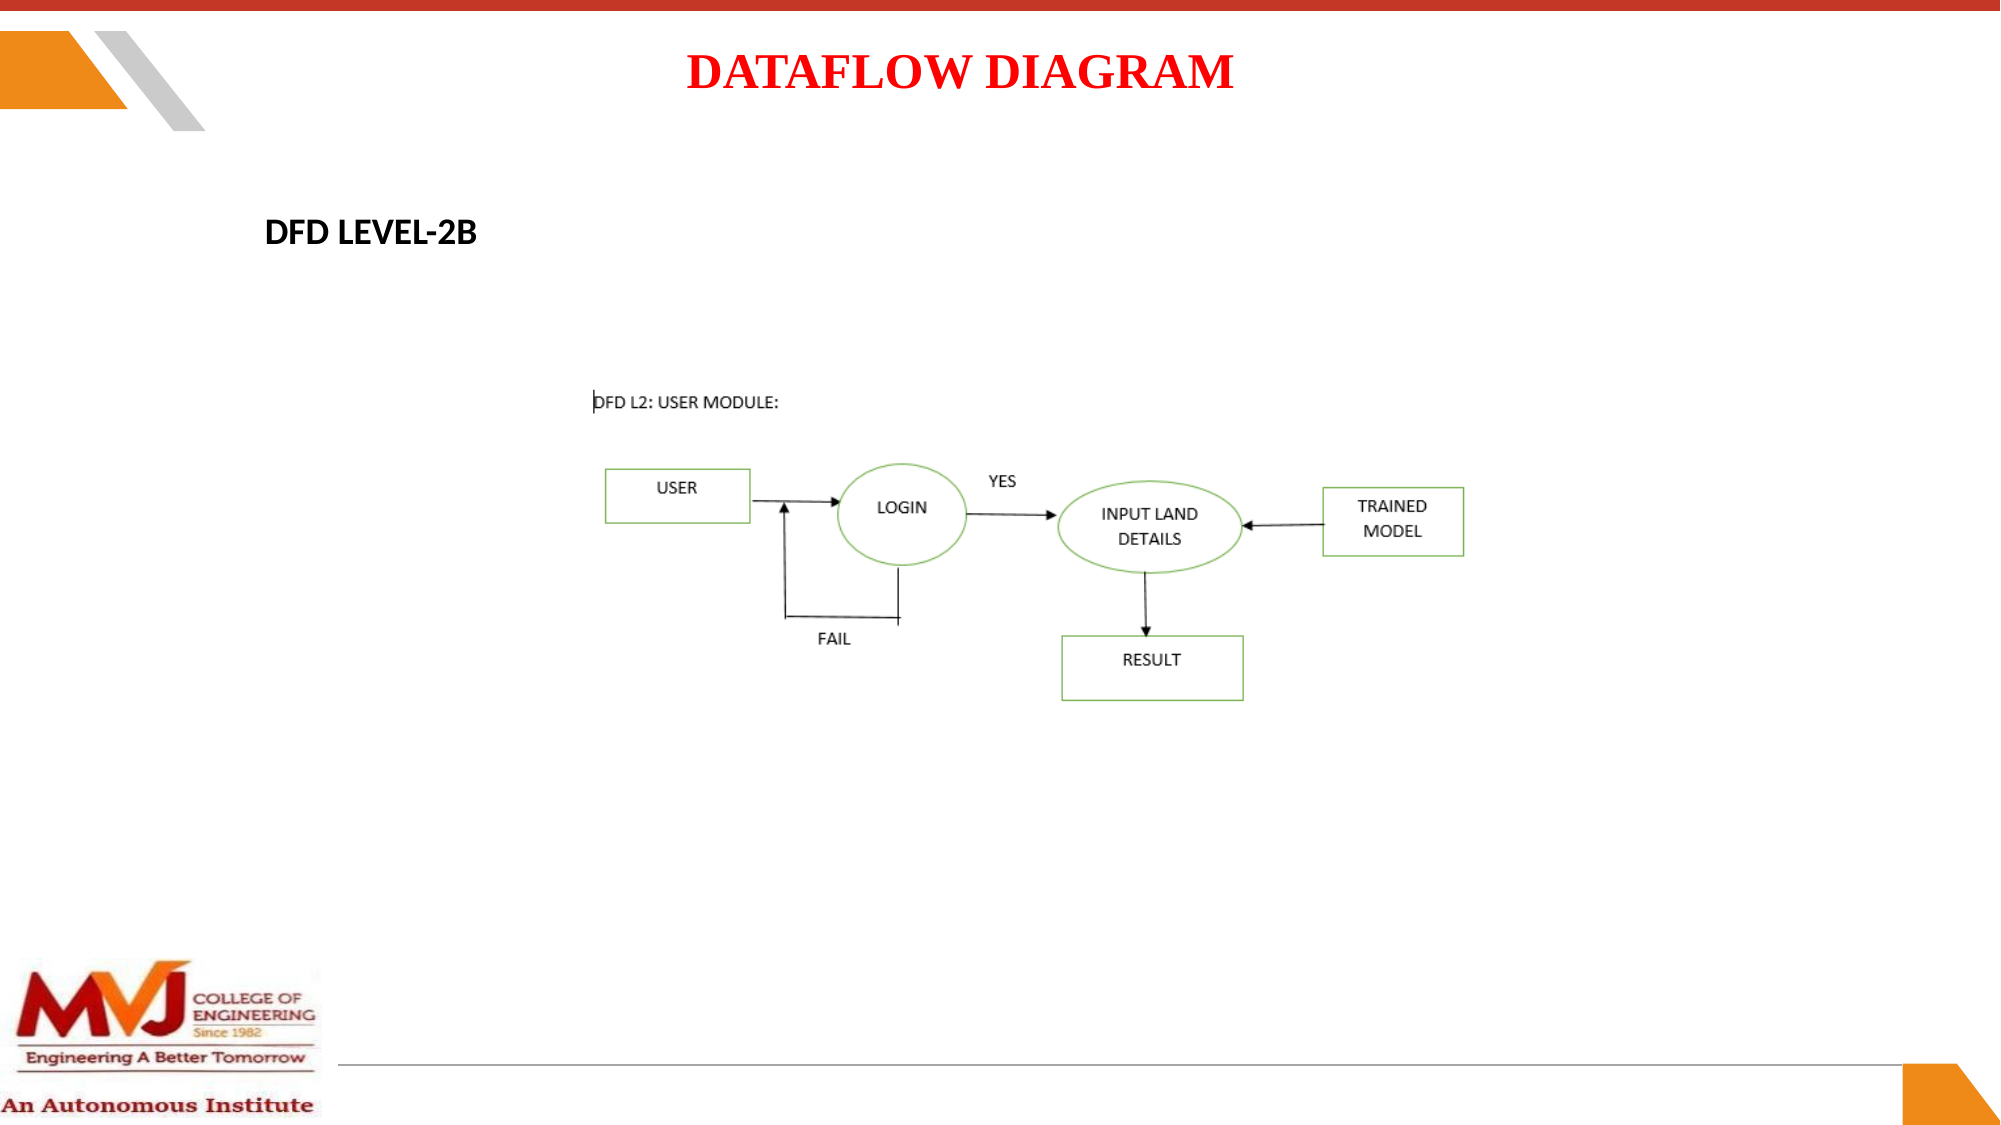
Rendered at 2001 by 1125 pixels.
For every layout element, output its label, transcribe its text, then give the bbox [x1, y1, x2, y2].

title DATAFLOW DIAGRAM [686, 38, 1488, 100]
text_box DFD LEVEL-2B [249, 199, 800, 260]
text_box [0, 958, 322, 1121]
picture [512, 323, 1488, 802]
